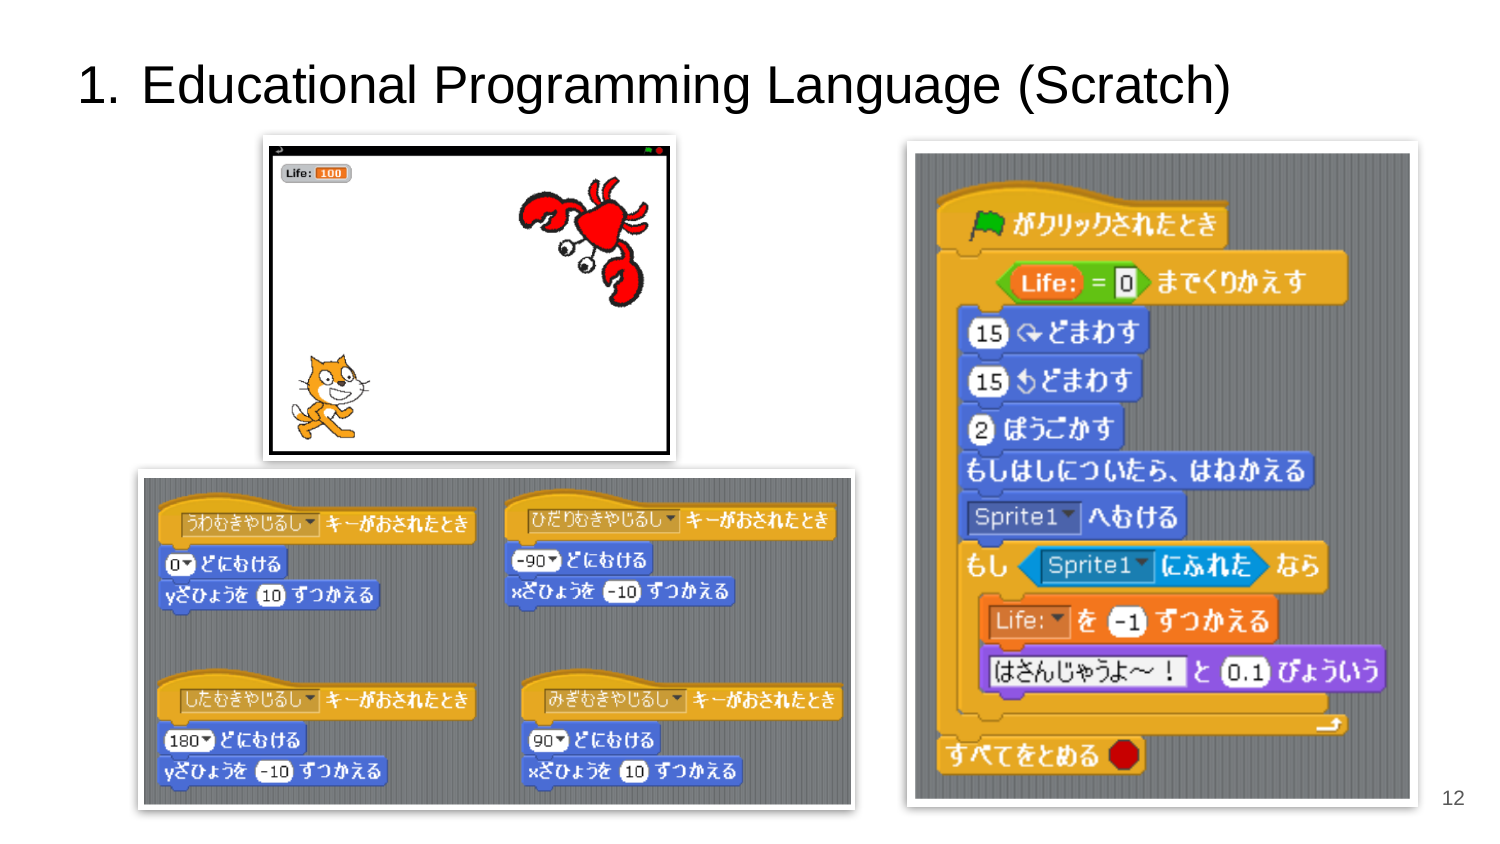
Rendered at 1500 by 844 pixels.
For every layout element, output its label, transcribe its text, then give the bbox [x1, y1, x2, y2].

slide_number ‹#› [1389, 764, 1480, 830]
title Educational Programming Language (Scratch) [51, 35, 1449, 130]
picture [138, 469, 856, 810]
picture [263, 135, 676, 461]
picture [907, 141, 1418, 807]
